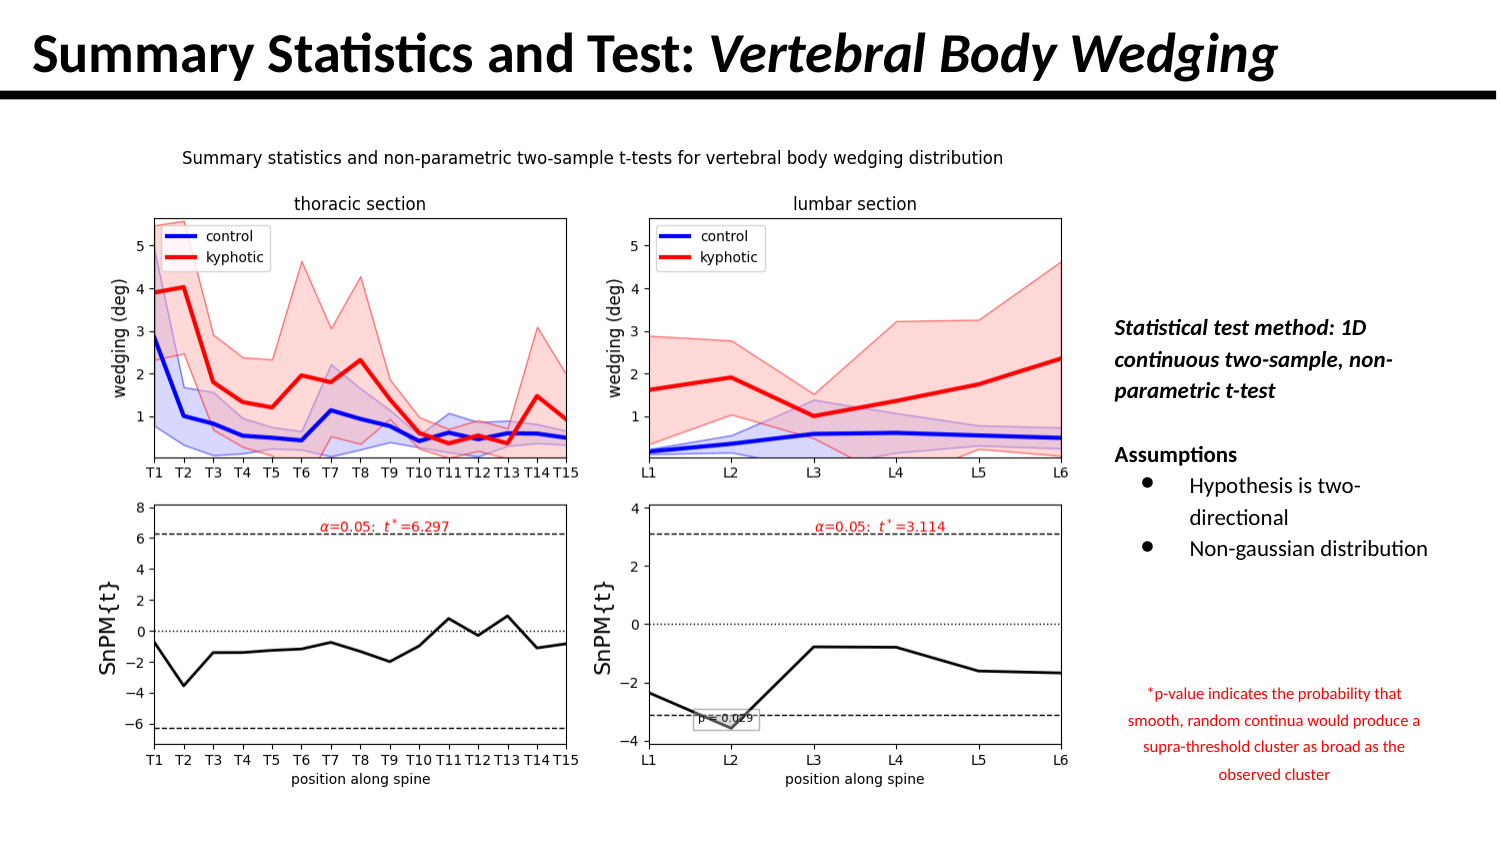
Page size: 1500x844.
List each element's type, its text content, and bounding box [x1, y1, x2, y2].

text_box *p-value indicates the probability that smooth, random continua would produce a supra-threshold cluster as broad as the observed cluster [1184, 668, 1444, 791]
text_box Summary Statistics and Test: Vertebral Body Wedging [21, 10, 1479, 90]
text_box [0, 90, 1497, 100]
text_box Statistical test method: 1D continuous two-sample, non-parametric t-test Assumptions Hypothesis is two-directional Non-gaussian distribution [1184, 301, 1449, 569]
picture [8, 136, 1179, 819]
